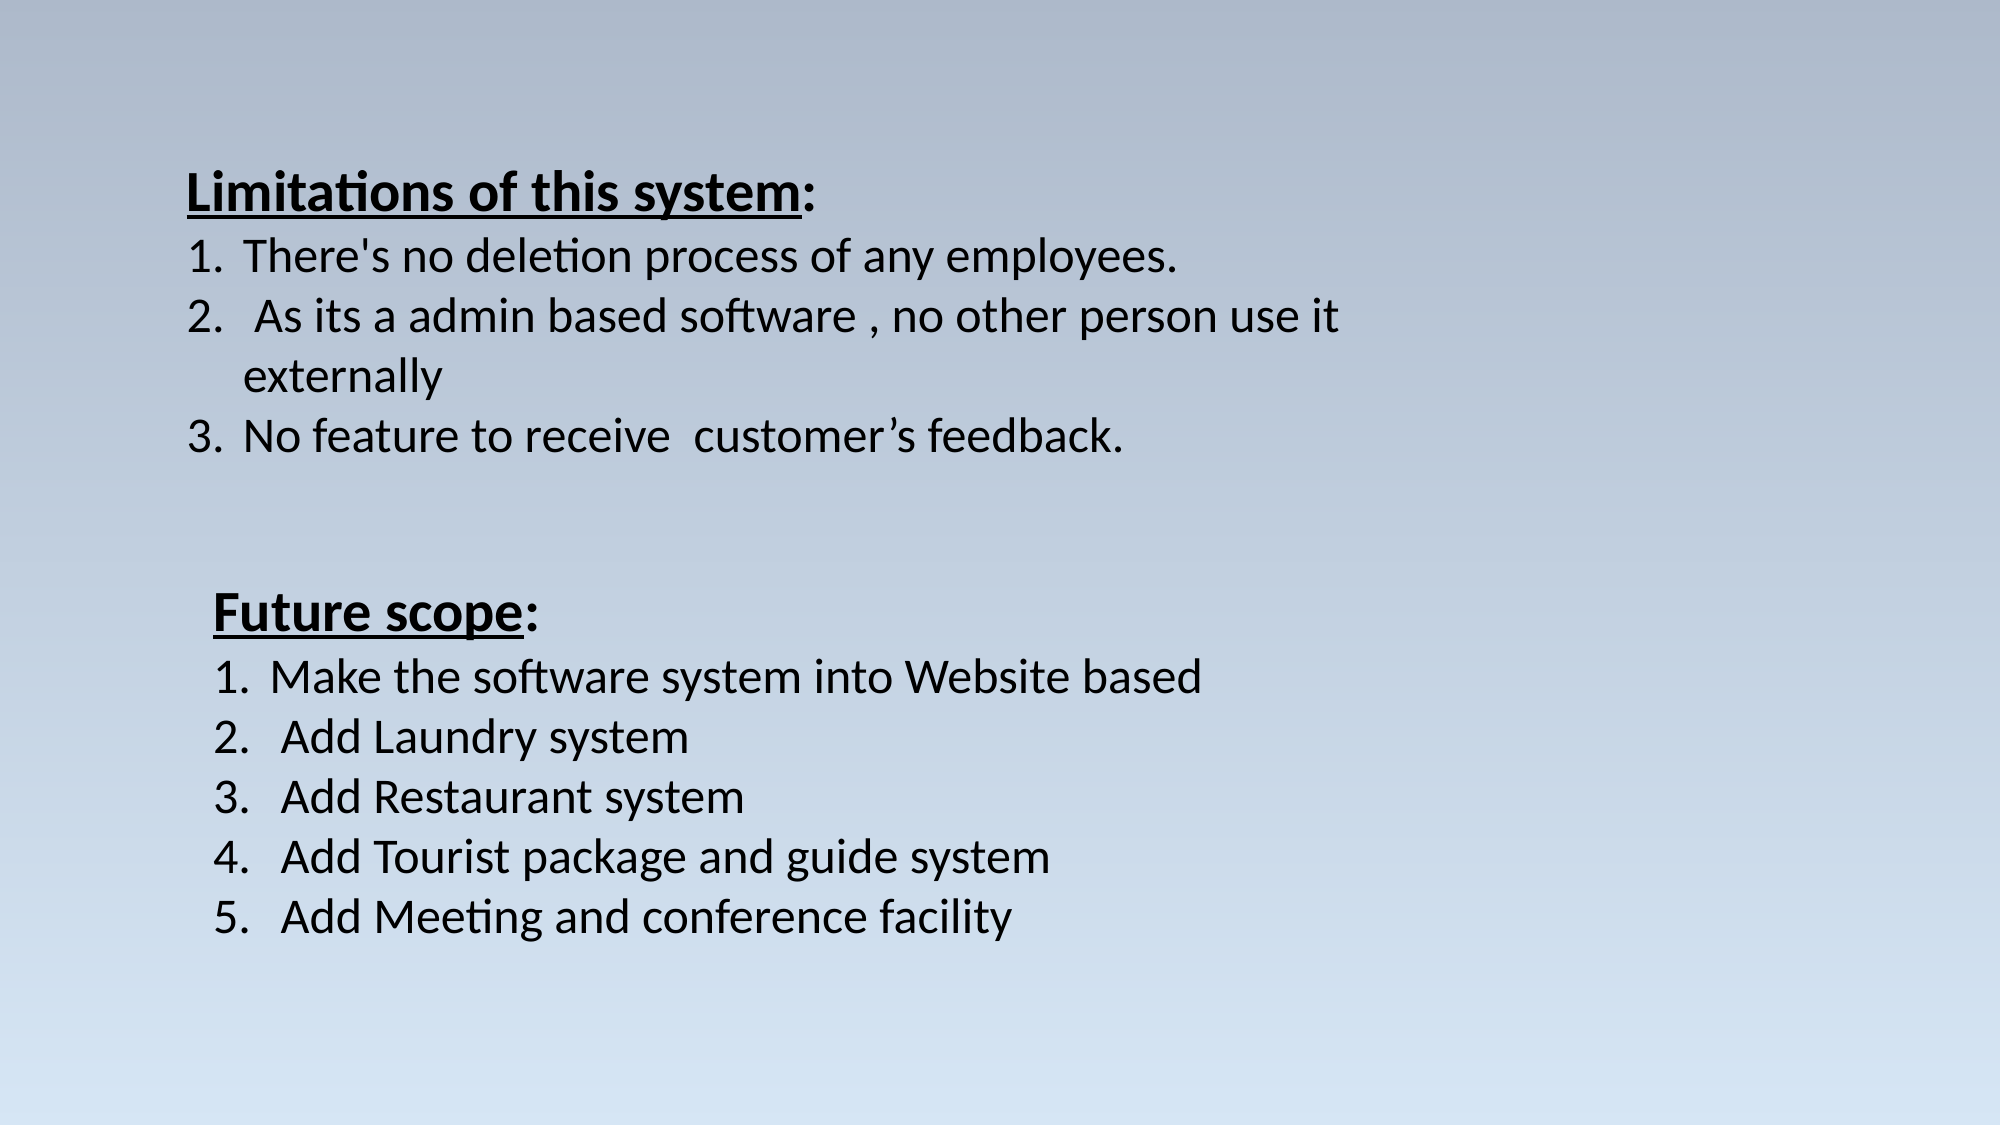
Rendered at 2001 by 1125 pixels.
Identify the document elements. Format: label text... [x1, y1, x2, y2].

text_box Limitations of this system: There's no deletion process of any employees. As its a admin based software , no other person use it externally No feature to receive customer’s feedback. [171, 145, 1377, 470]
text_box Future scope: Make the software system into Website based Add Laundry system Add Restaurant system Add Tourist package and guide system Add Meeting and conference facility [198, 565, 1466, 951]
